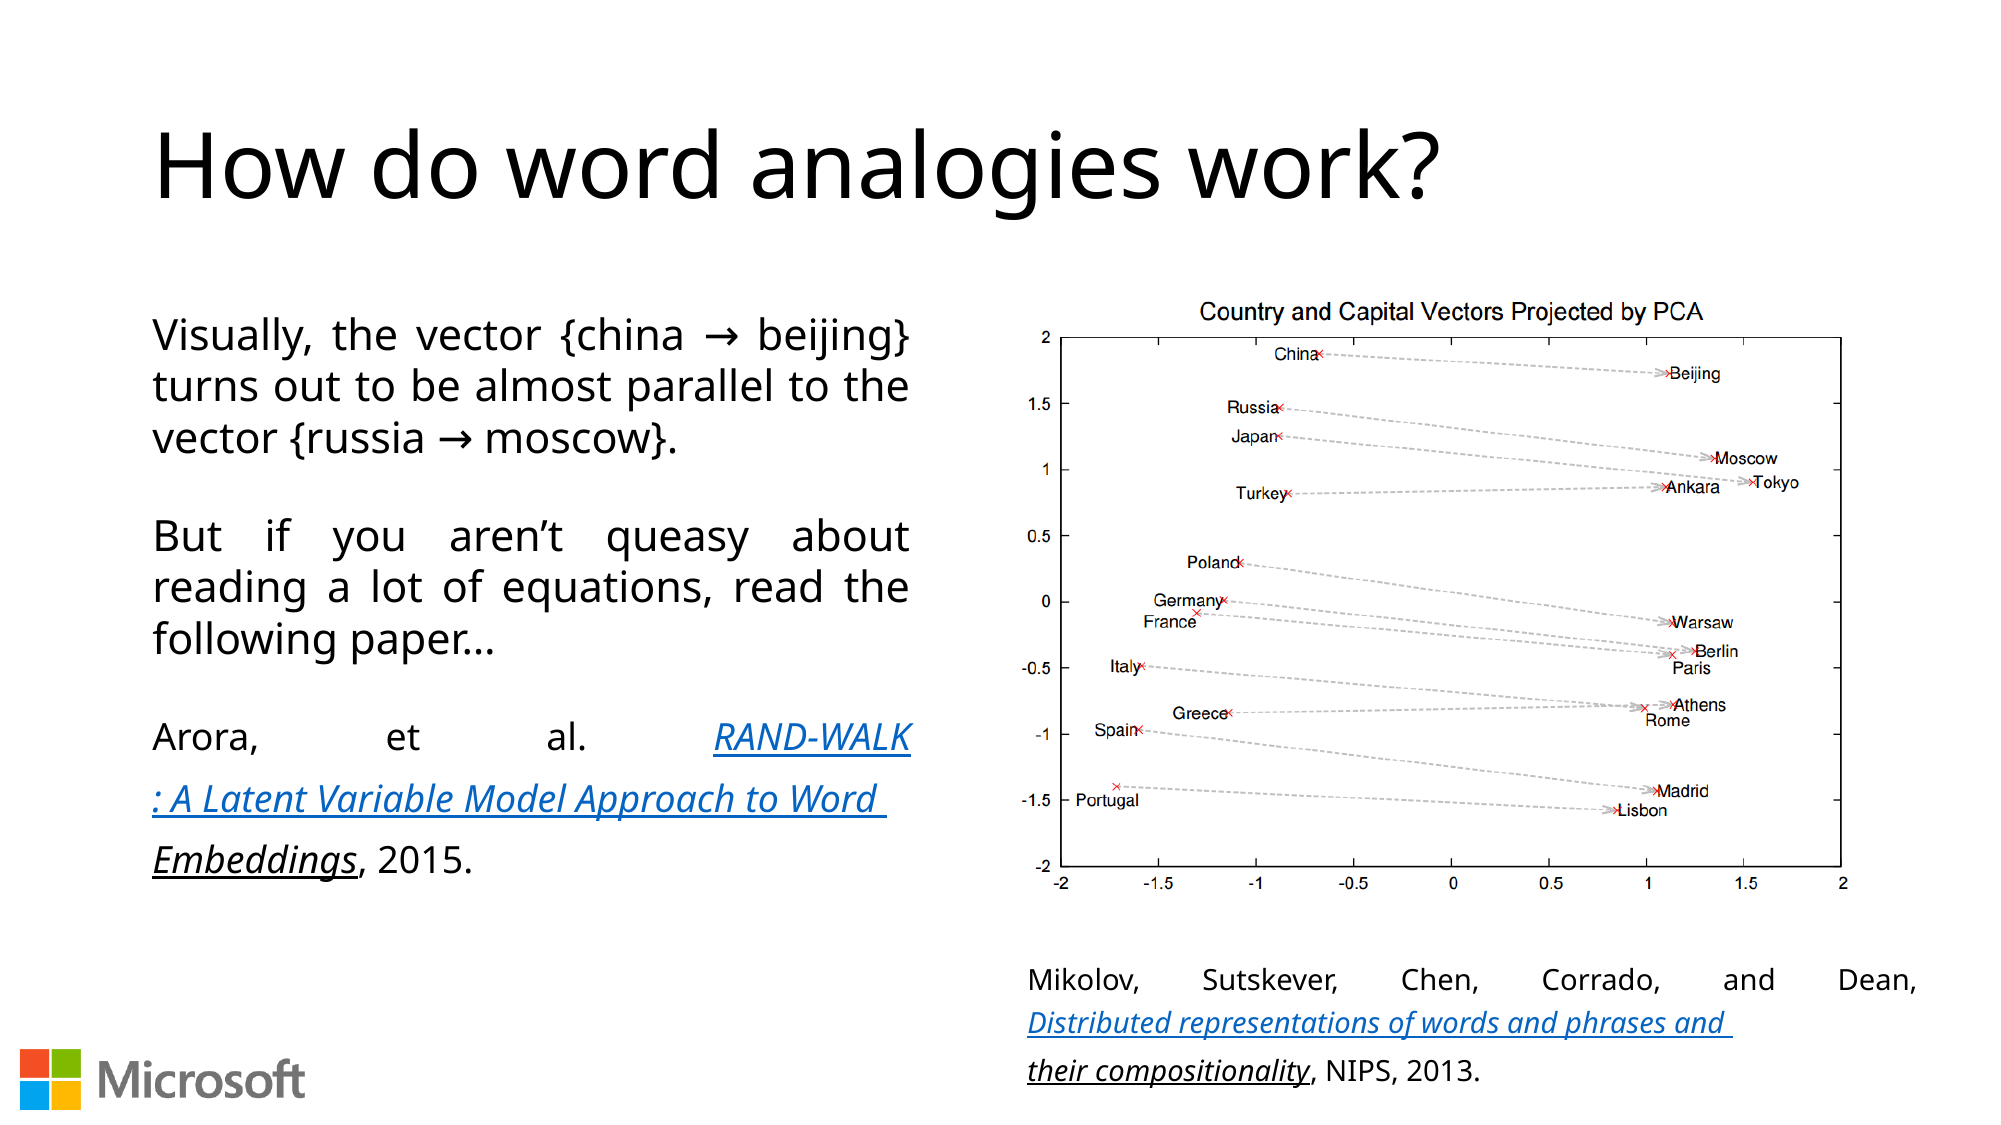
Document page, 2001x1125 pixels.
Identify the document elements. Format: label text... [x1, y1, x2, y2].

title How do word analogies work? [137, 59, 1863, 278]
text_box Arora, et al. RAND-WALK: A Latent Variable Model Approach to Word Embeddings, 2015. [137, 695, 926, 895]
picture [0, 1012, 344, 1125]
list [1012, 277, 1863, 906]
text_box Mikolov, Sutskever, Chen, Corrado, and Dean, Distributed representations of words and phrases and their compositionality, NIPS, 2013. [1012, 947, 1933, 1100]
list Visually, the vector {china → beijing} turns out to be almost parallel to the vector {russia → moscow}. But if you aren’t queasy about reading a lot of equations, read the following paper… [137, 299, 926, 675]
